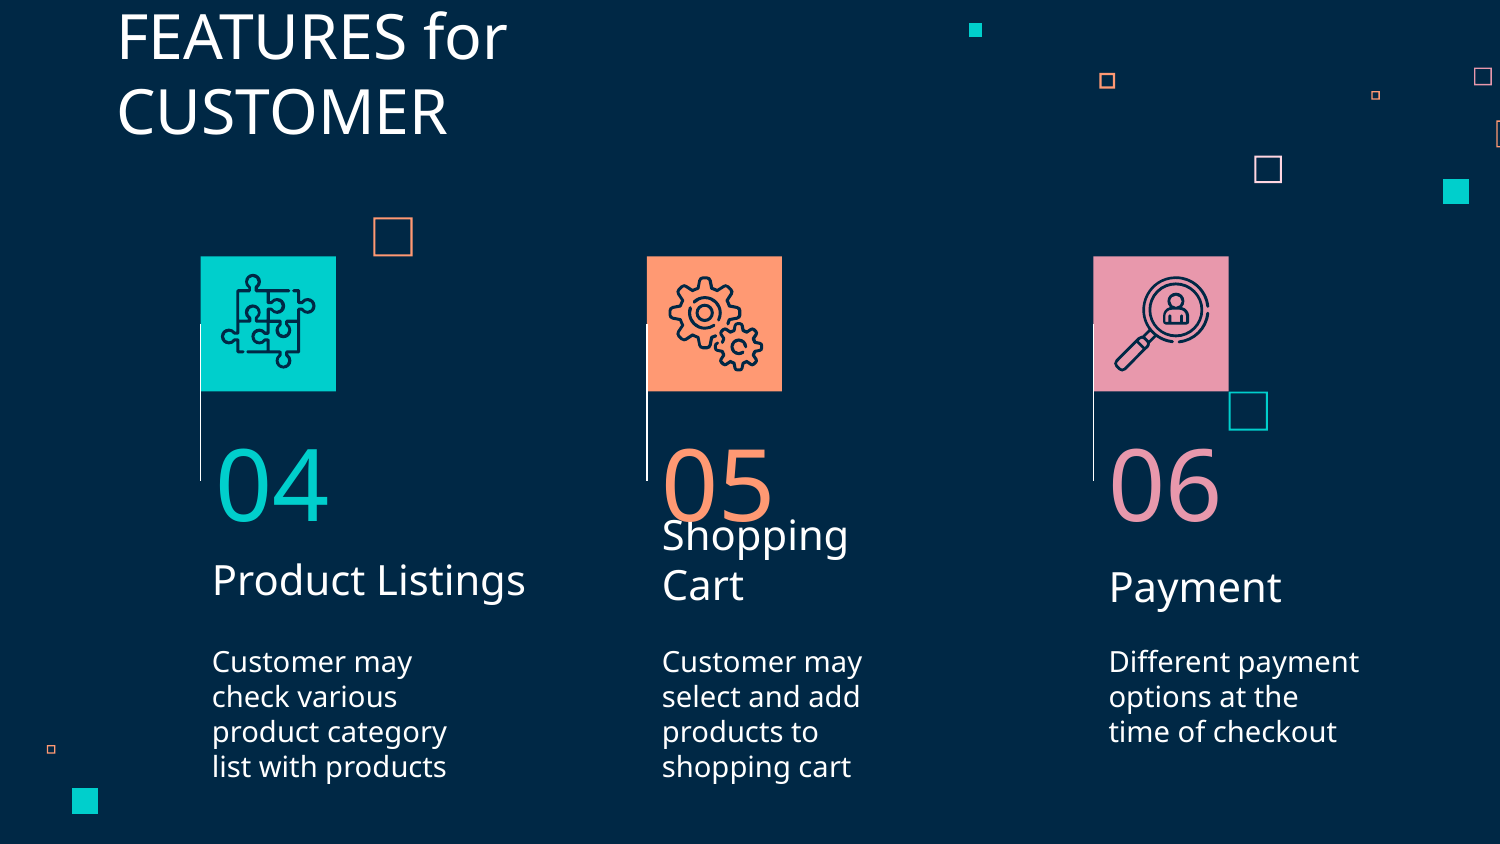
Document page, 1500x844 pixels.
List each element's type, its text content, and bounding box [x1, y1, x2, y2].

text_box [668, 276, 764, 372]
title FEATURES for CUSTOMER [101, 67, 853, 163]
text_box [1228, 391, 1268, 431]
title 05 [646, 434, 935, 529]
text_box [1093, 256, 1229, 392]
text_box [373, 217, 413, 257]
title Product Listings [196, 523, 550, 619]
subtitle Customer may select and add products to shopping cart [646, 628, 948, 723]
text_box [200, 256, 336, 392]
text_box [1113, 276, 1210, 372]
title 06 [1093, 434, 1382, 529]
title Payment [1093, 531, 1463, 626]
title Shopping Cart [646, 529, 922, 624]
subtitle Customer may check various product category list with products [196, 628, 498, 762]
title 04 [200, 434, 489, 529]
subtitle Different payment options at the time of checkout [1093, 628, 1382, 723]
text_box [646, 256, 782, 392]
text_box [220, 273, 316, 369]
